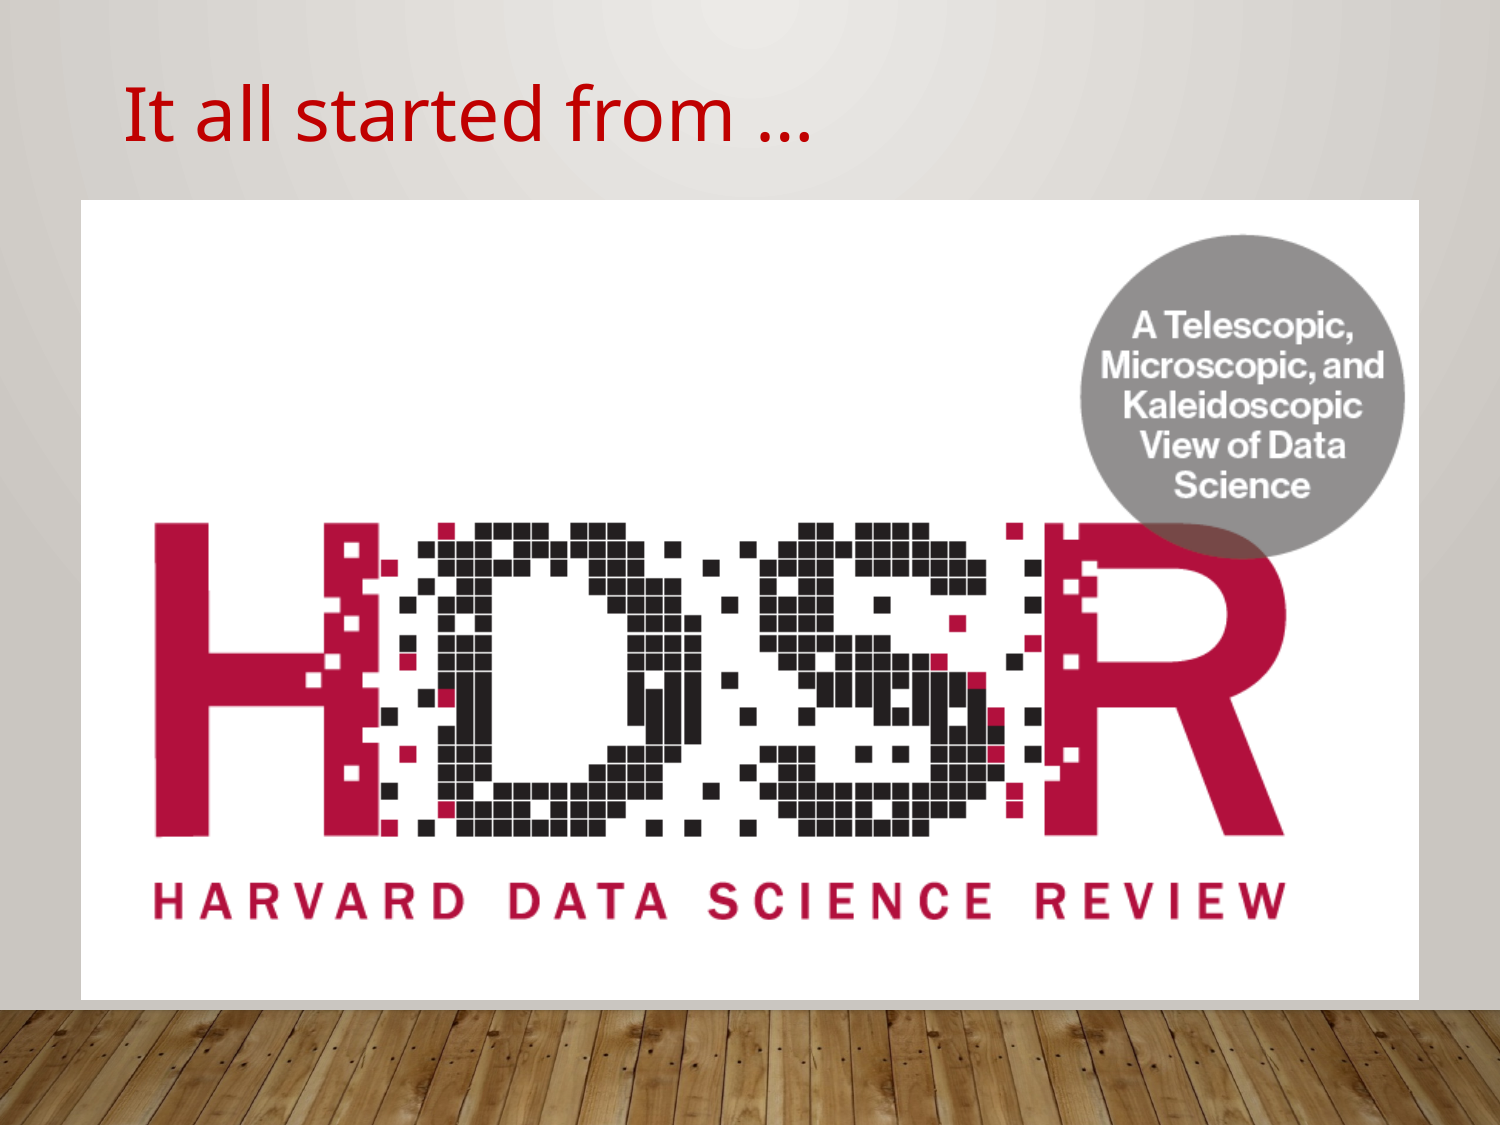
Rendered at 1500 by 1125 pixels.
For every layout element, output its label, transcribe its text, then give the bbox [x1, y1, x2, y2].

text_box It all started from … [108, 59, 831, 165]
picture [0, 1006, 1500, 1125]
text_box [0, 0, 1500, 1004]
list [80, 200, 1420, 1001]
